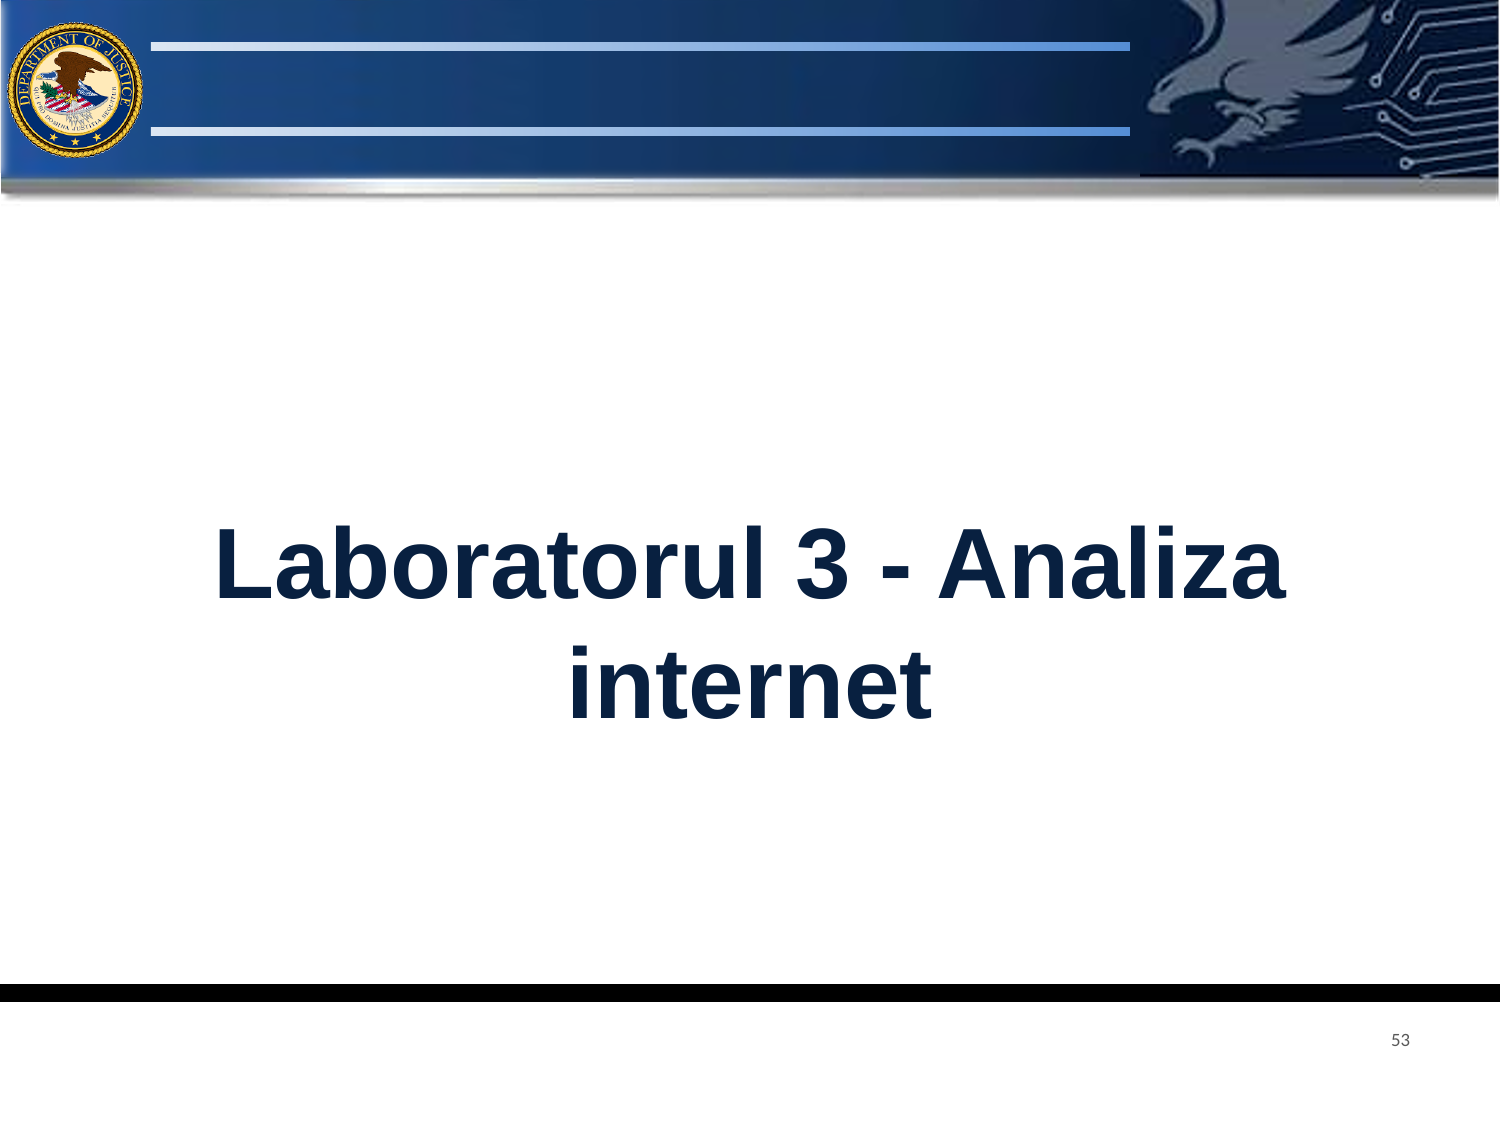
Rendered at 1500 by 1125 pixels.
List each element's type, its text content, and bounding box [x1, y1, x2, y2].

list Laboratorul 3 - Analiza internet [75, 226, 1425, 962]
slide_number 53 [1087, 1023, 1425, 1054]
picture [0, 0, 1500, 209]
